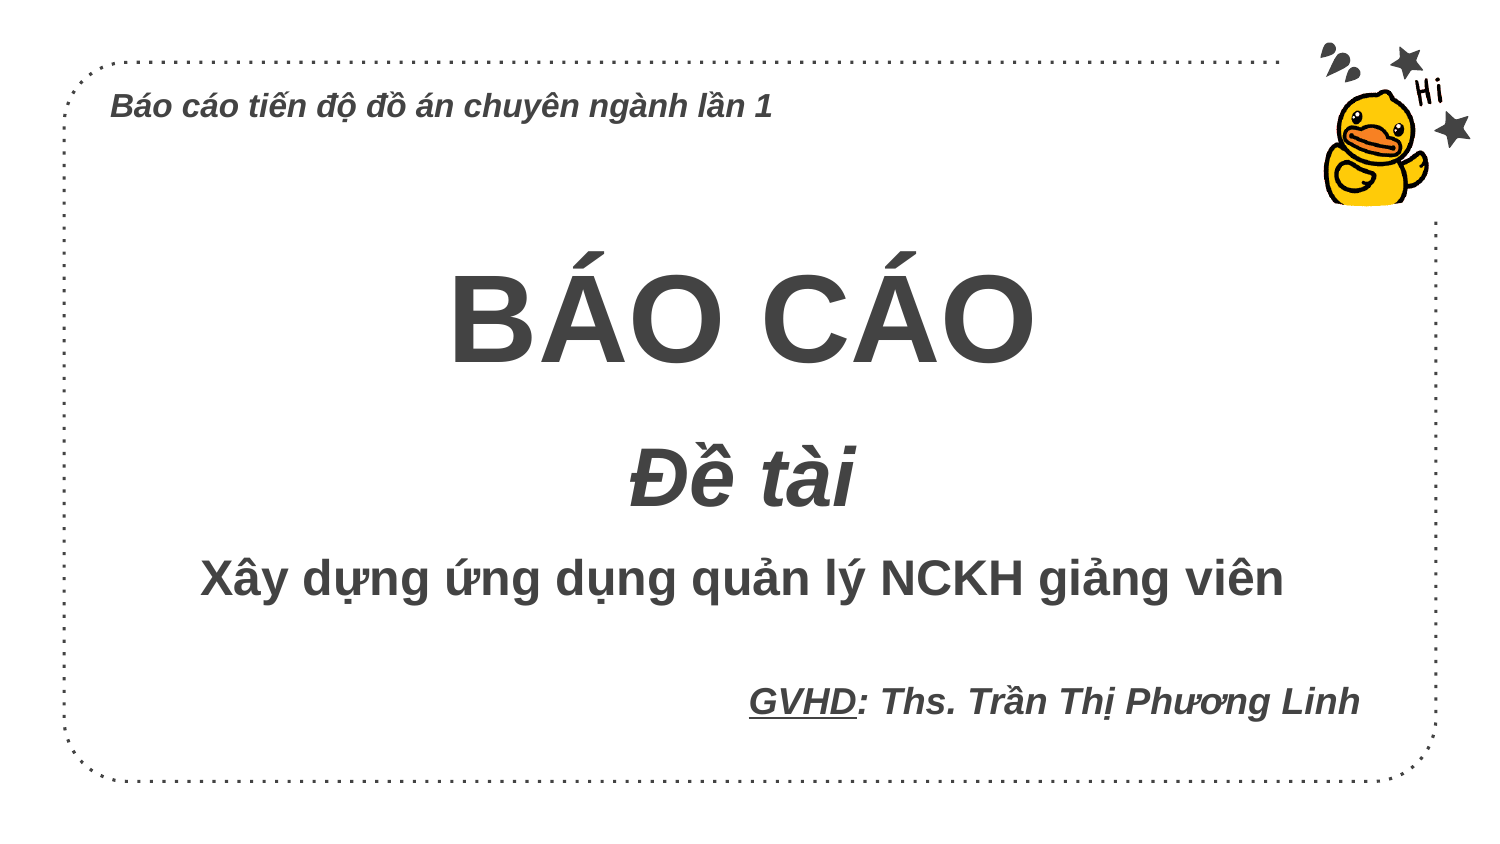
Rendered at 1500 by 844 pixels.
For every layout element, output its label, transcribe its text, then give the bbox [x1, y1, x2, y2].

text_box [1320, 42, 1361, 67]
text_box [1390, 46, 1421, 67]
picture [1309, 68, 1454, 213]
title BÁO CÁO [57, 222, 1429, 367]
text_box [1458, 116, 1471, 140]
text_box Xây dựng ứng dụng quản lý NCKH giảng viên [57, 530, 1429, 621]
text_box Đề tài [57, 407, 1429, 530]
subtitle GVHD: Ths. Trần Thị Phương Linh [725, 674, 1385, 726]
title Báo cáo tiến độ đồ án chuyên ngành lần 1 [94, 68, 802, 144]
